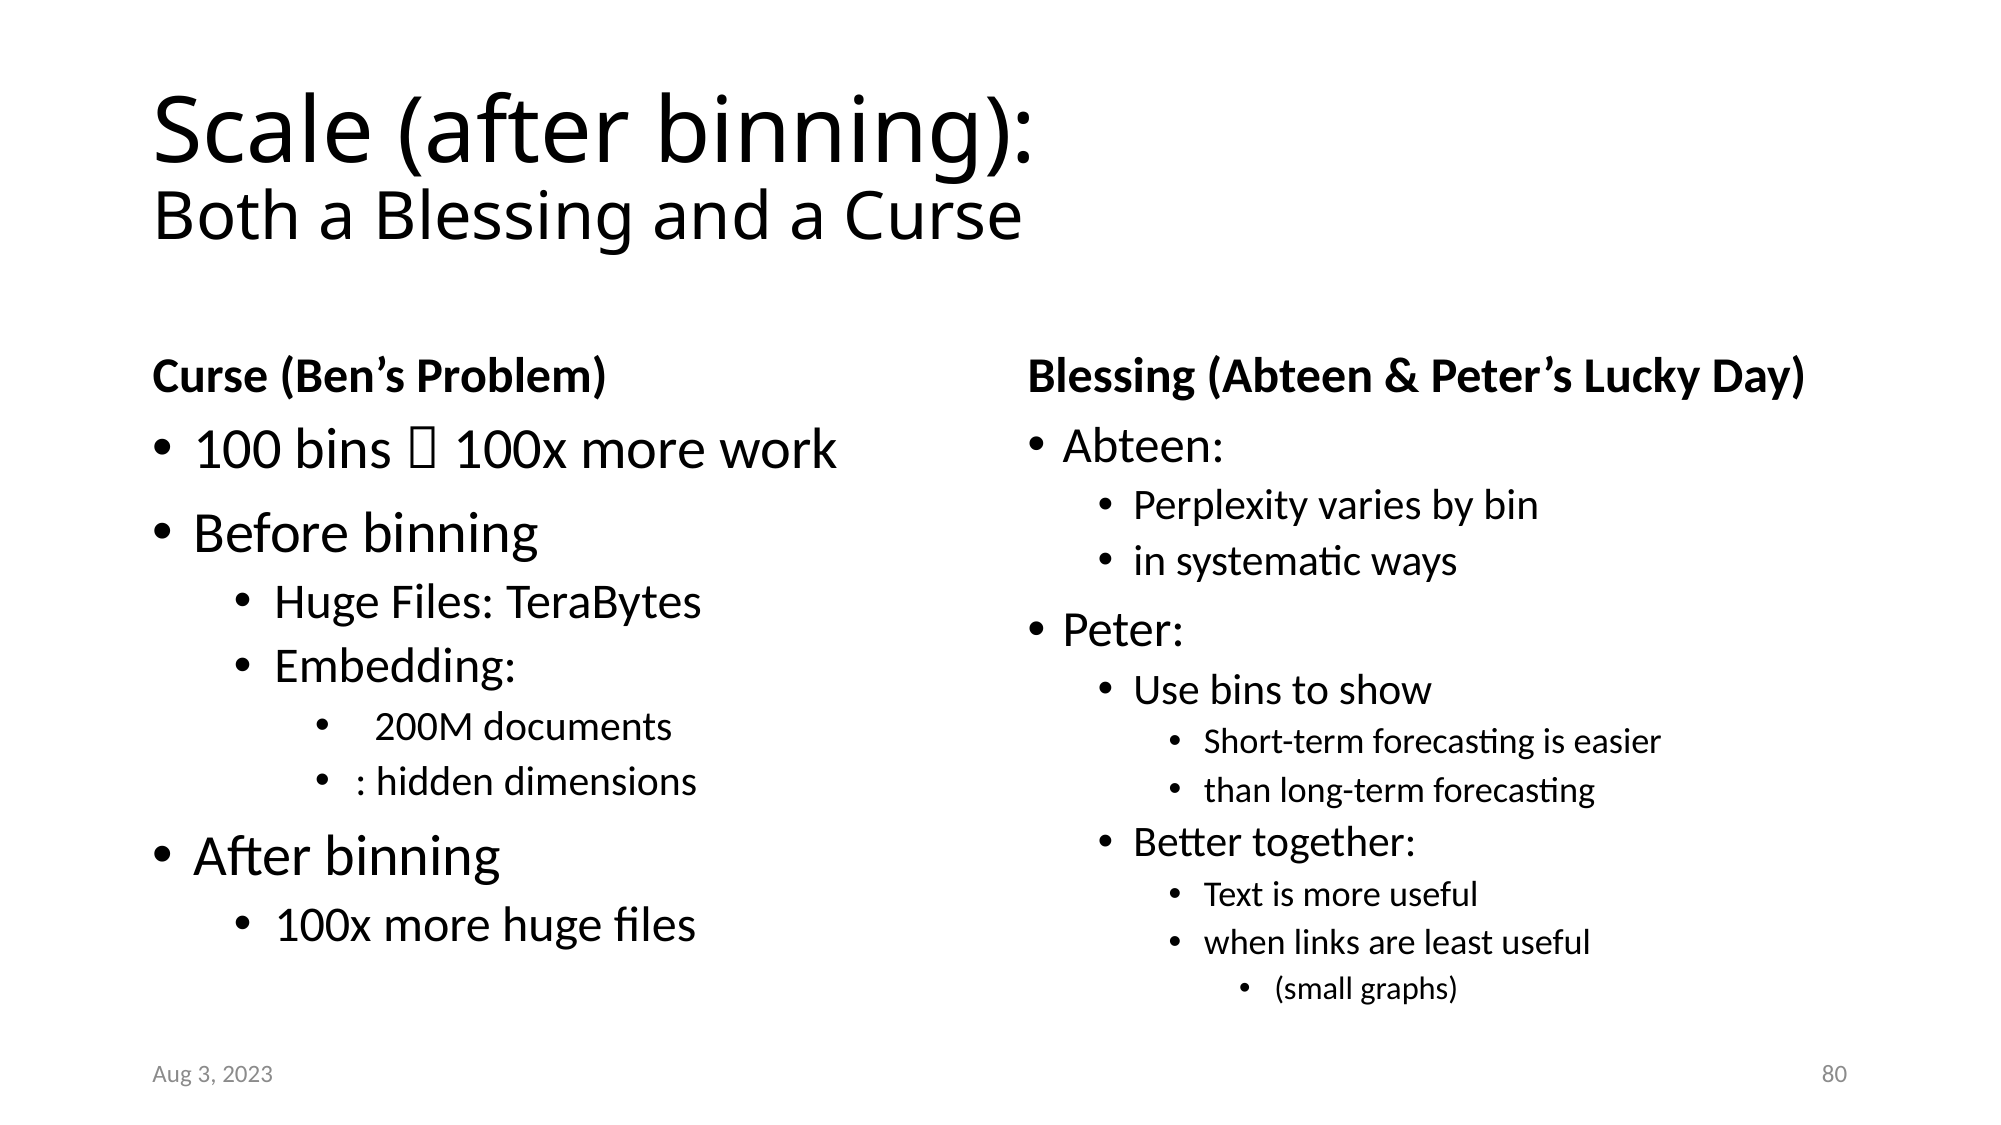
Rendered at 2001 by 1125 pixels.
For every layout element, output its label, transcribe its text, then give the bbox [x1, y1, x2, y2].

list Abteen: Perplexity varies by bin in systematic ways Peter: Use bins to show Short-term forecasting is easier than long-term forecasting Better together: Text is more useful when links are least useful (small graphs) [1012, 410, 1863, 1016]
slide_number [137, 1042, 588, 1103]
list Curse (Ben’s Problem) [137, 275, 984, 411]
list Blessing (Abteen & Peter’s Lucky Day) [1012, 275, 1863, 410]
slide_number 80 [1412, 1042, 1863, 1103]
title Scale (after binning): Both a Blessing and a Curse [137, 59, 1863, 278]
